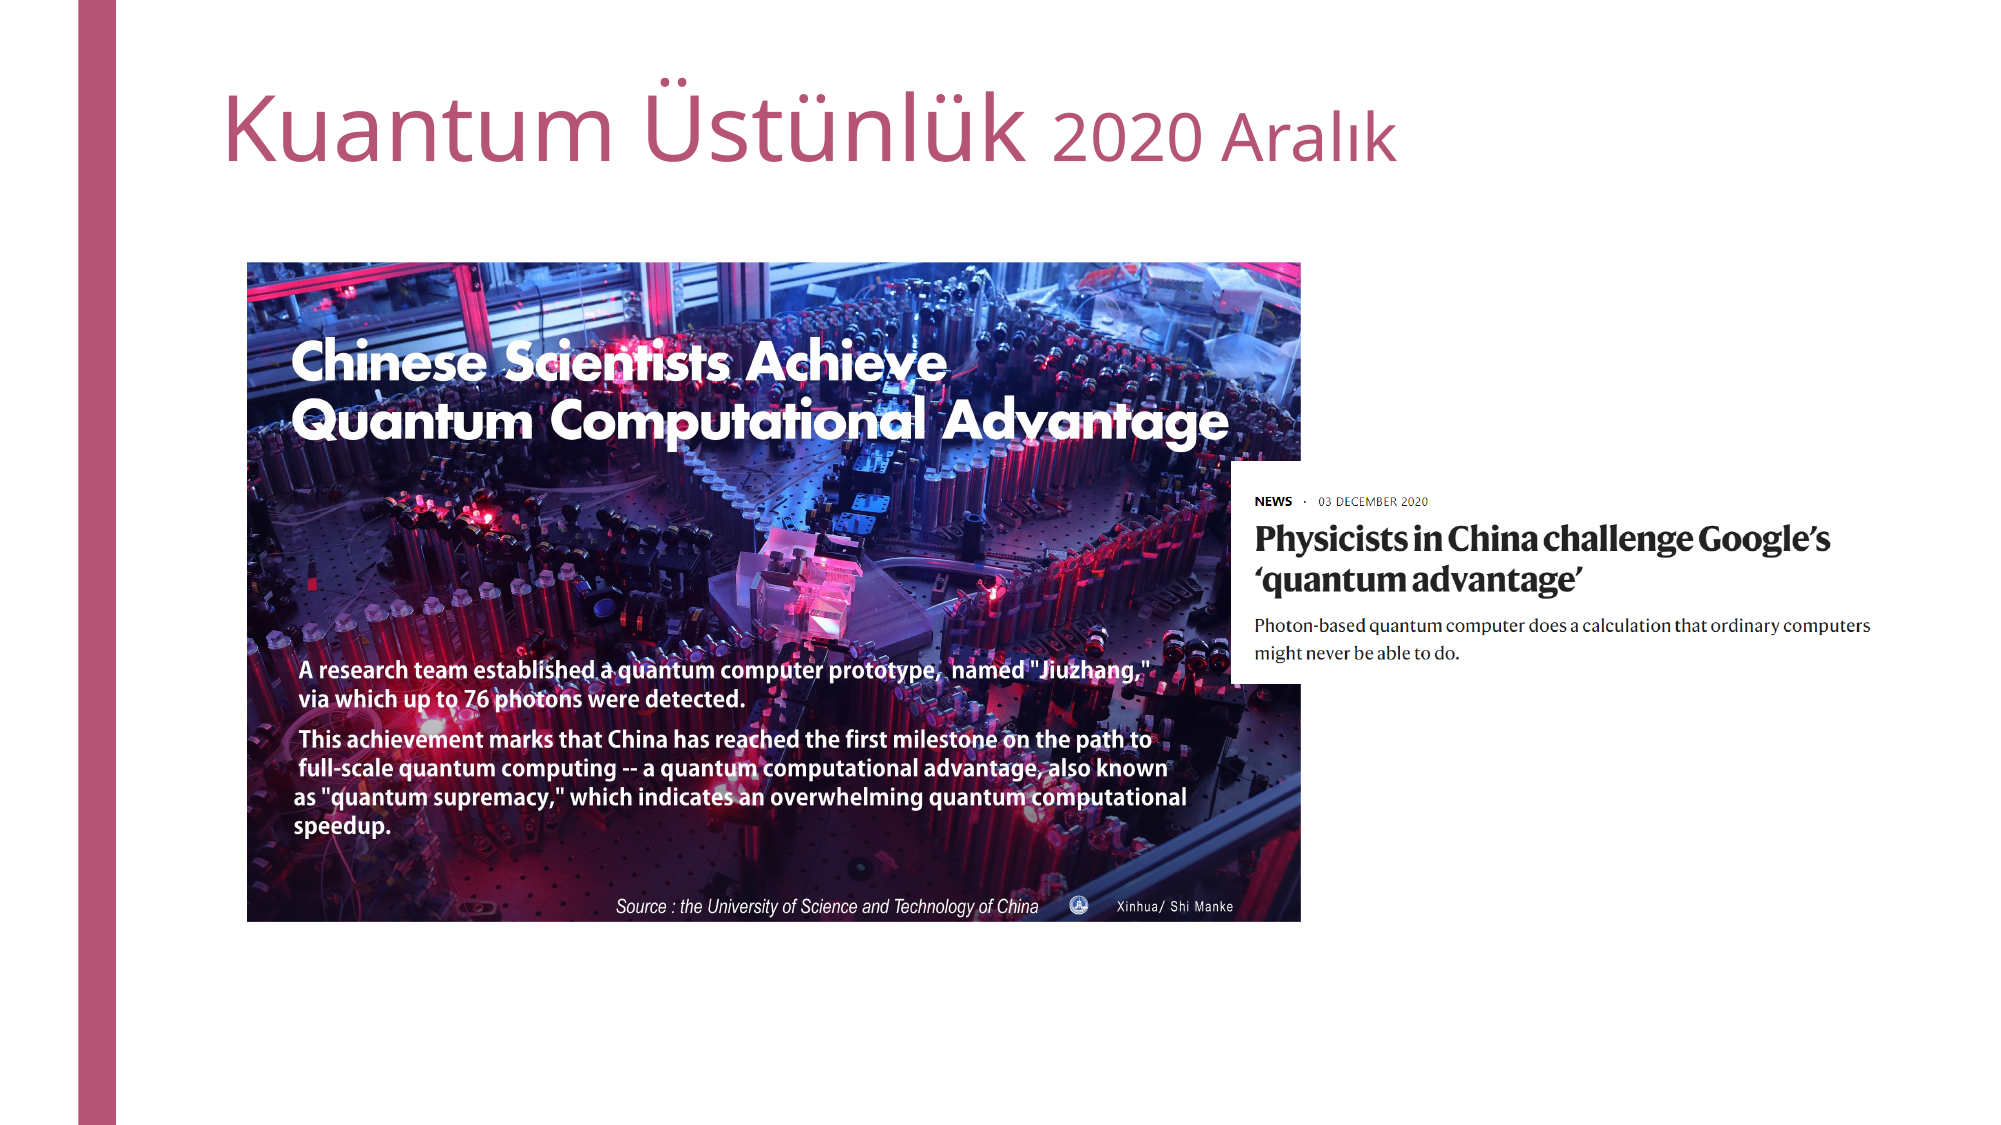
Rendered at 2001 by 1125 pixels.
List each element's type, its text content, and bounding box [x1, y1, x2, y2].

picture [247, 262, 1915, 923]
text_box Kuantum Üstünlük 2020 Aralık [205, 75, 1796, 293]
